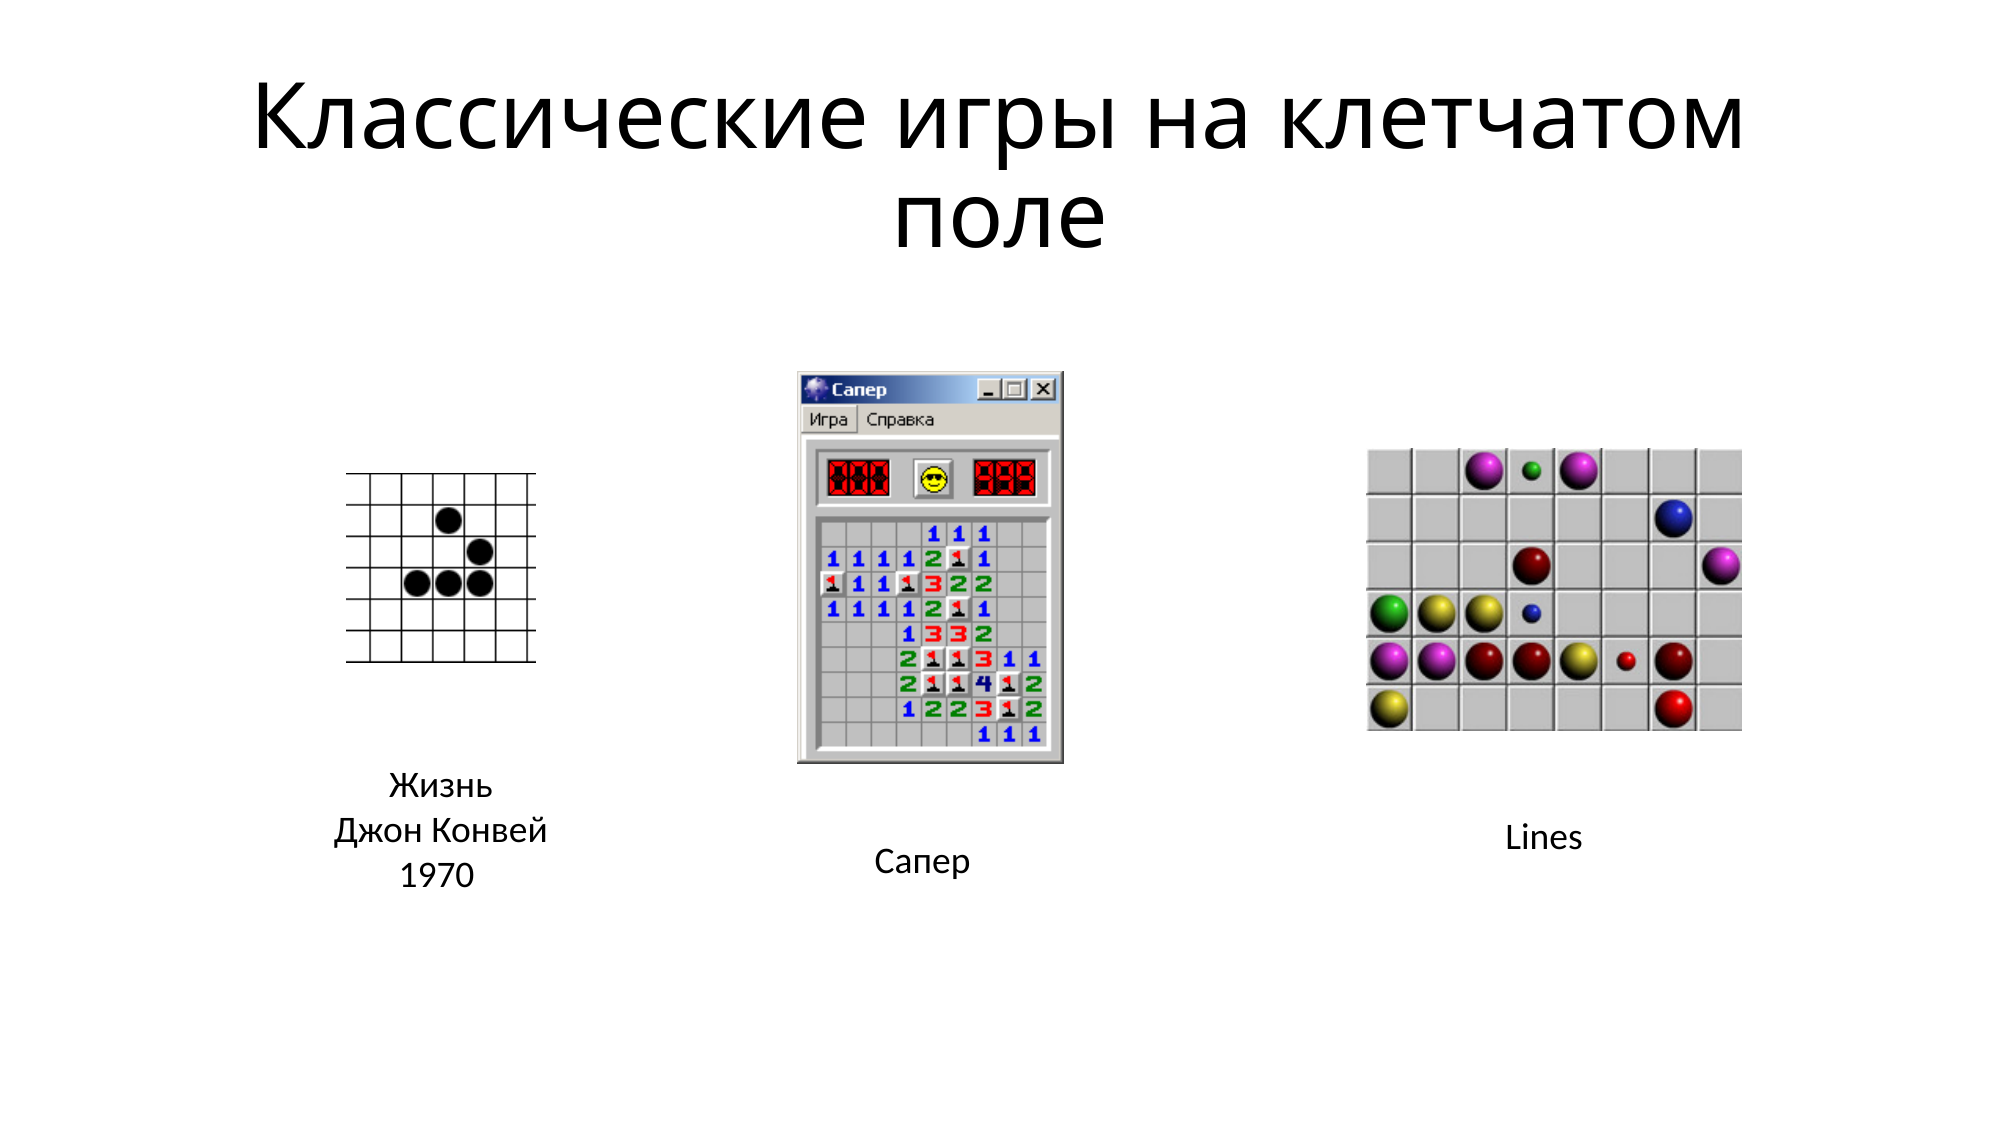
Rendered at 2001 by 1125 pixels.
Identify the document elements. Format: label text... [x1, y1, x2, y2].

picture [346, 473, 536, 663]
picture [1366, 448, 1742, 731]
text_box Lines [1490, 804, 1598, 864]
title Классические игры на клетчатом поле [137, 59, 1863, 278]
text_box Жизнь Джон Конвей 1970 [318, 752, 563, 903]
text_box Сапер [859, 828, 986, 888]
picture [797, 371, 1064, 765]
